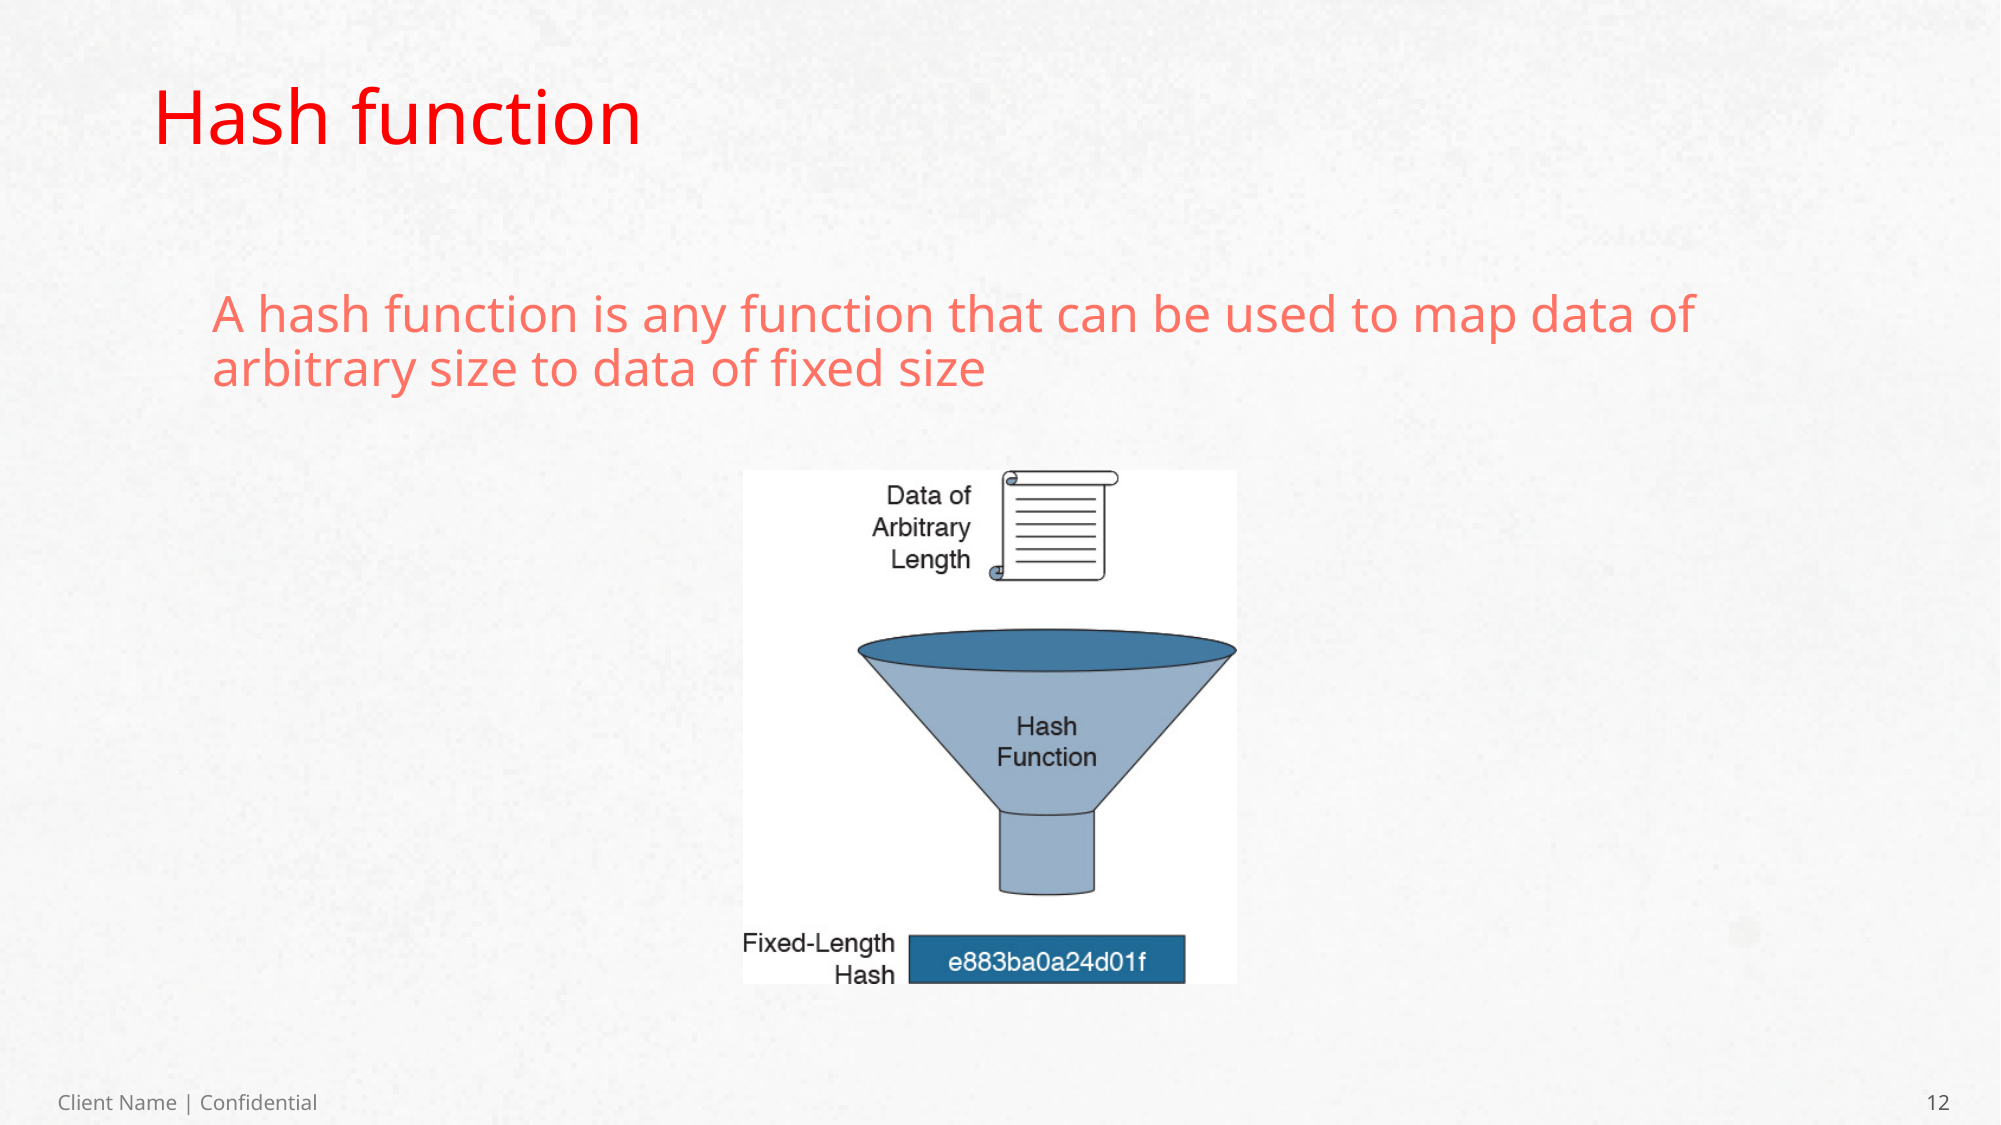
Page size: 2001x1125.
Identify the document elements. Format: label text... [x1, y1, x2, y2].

text_box A hash function is any function that can be used to map data of arbitrary size to data of fixed size [137, 289, 1863, 398]
list Hash function [77, 56, 1904, 185]
picture [0, 0, 2001, 1125]
